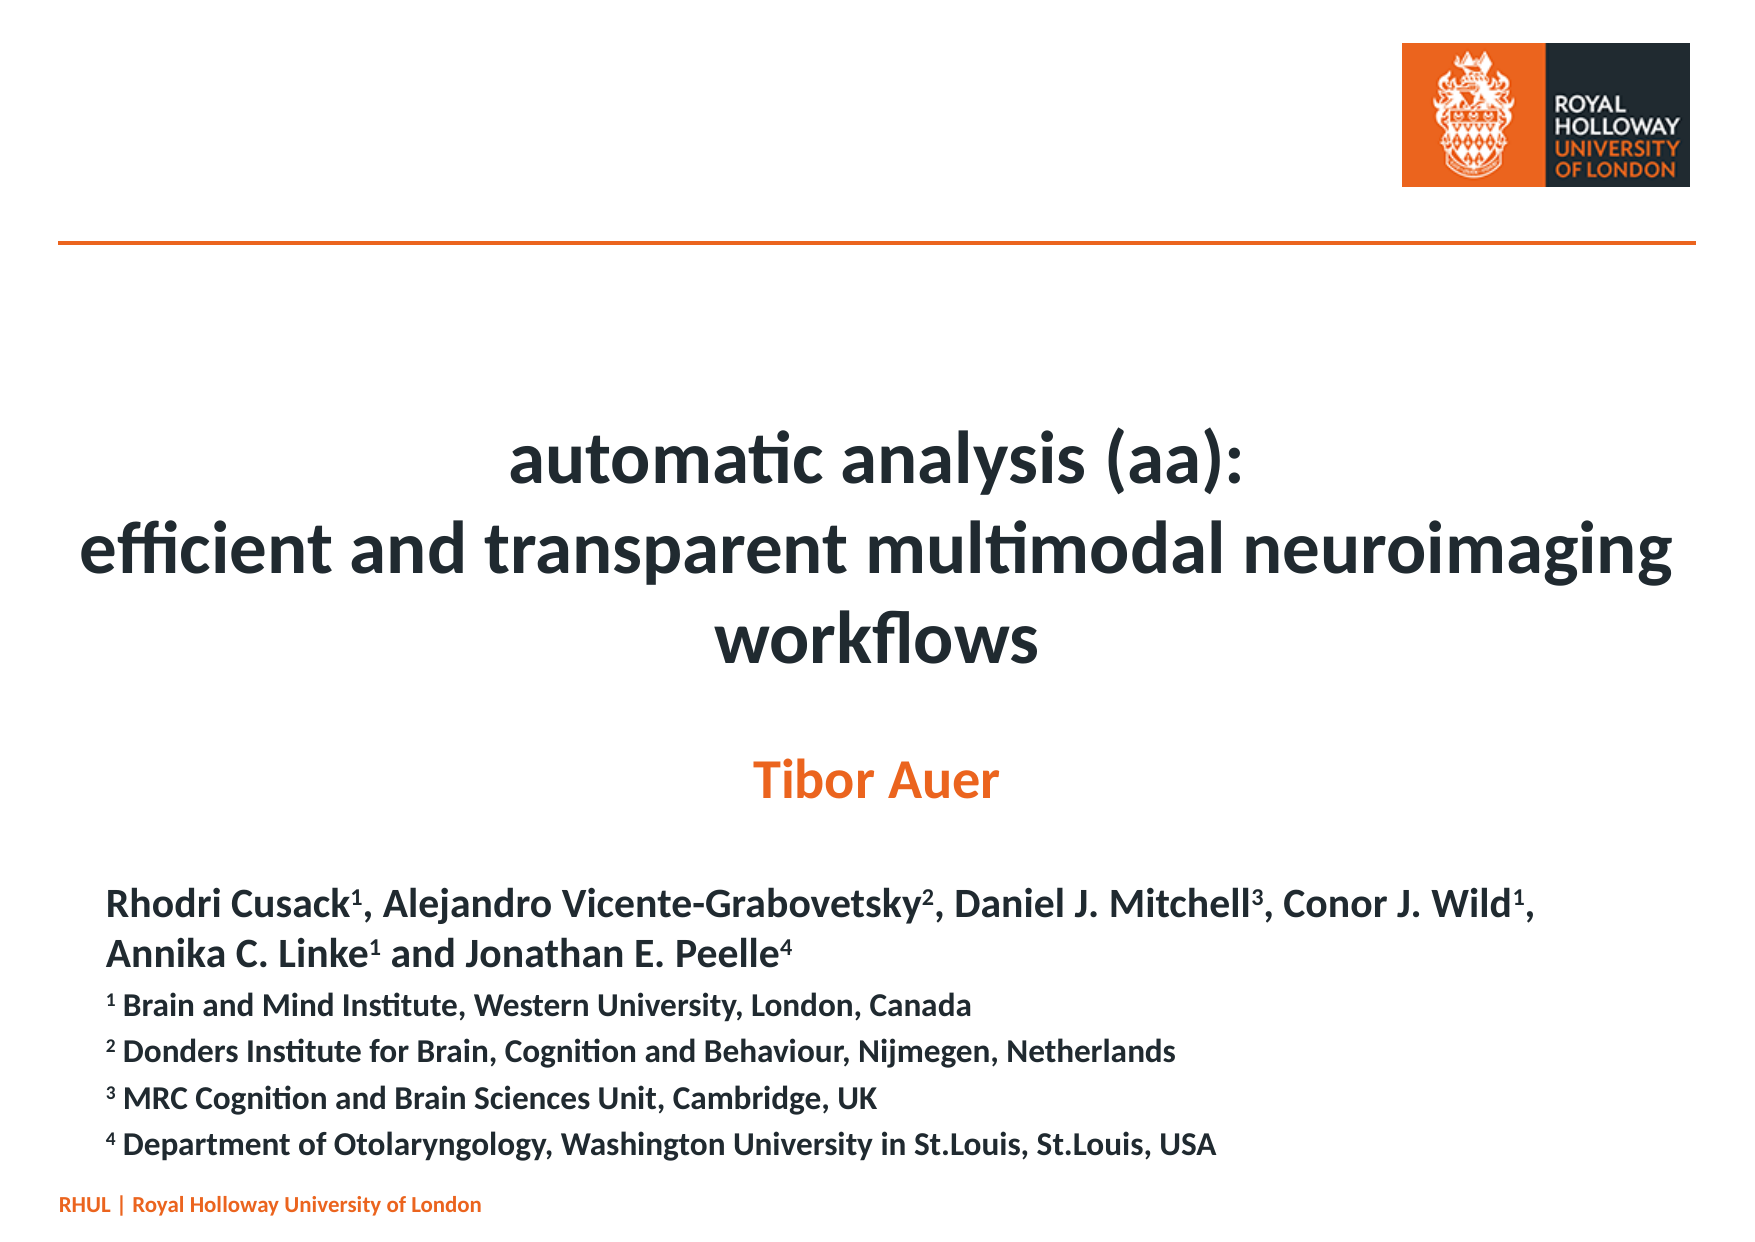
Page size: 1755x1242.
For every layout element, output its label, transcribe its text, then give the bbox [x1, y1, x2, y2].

footer RHUL | Royal Holloway University of London [0, 1180, 549, 1242]
picture [1402, 42, 1690, 187]
list Tibor Auer Rhodri Cusack1, Alejandro Vicente-Grabovetsky2, Daniel J. Mitchell3, Conor J. Wild1, Annika C. Linke1 and Jonathan E. Peelle4 1 Brain and Mind Institute, Western University, London, Canada 2 Donders Institute for Brain, Cognition and Behaviour, Nijmegen, Netherlands 3 MRC Cognition and Brain Sciences Unit, Cambridge, UK 4 Department of Otolaryngology, Washington University in St.Louis, St.Louis, USA [88, 733, 1666, 825]
title automatic analysis (aa): efficient and transparent multimodal neuroimaging workflows [64, 401, 1690, 609]
